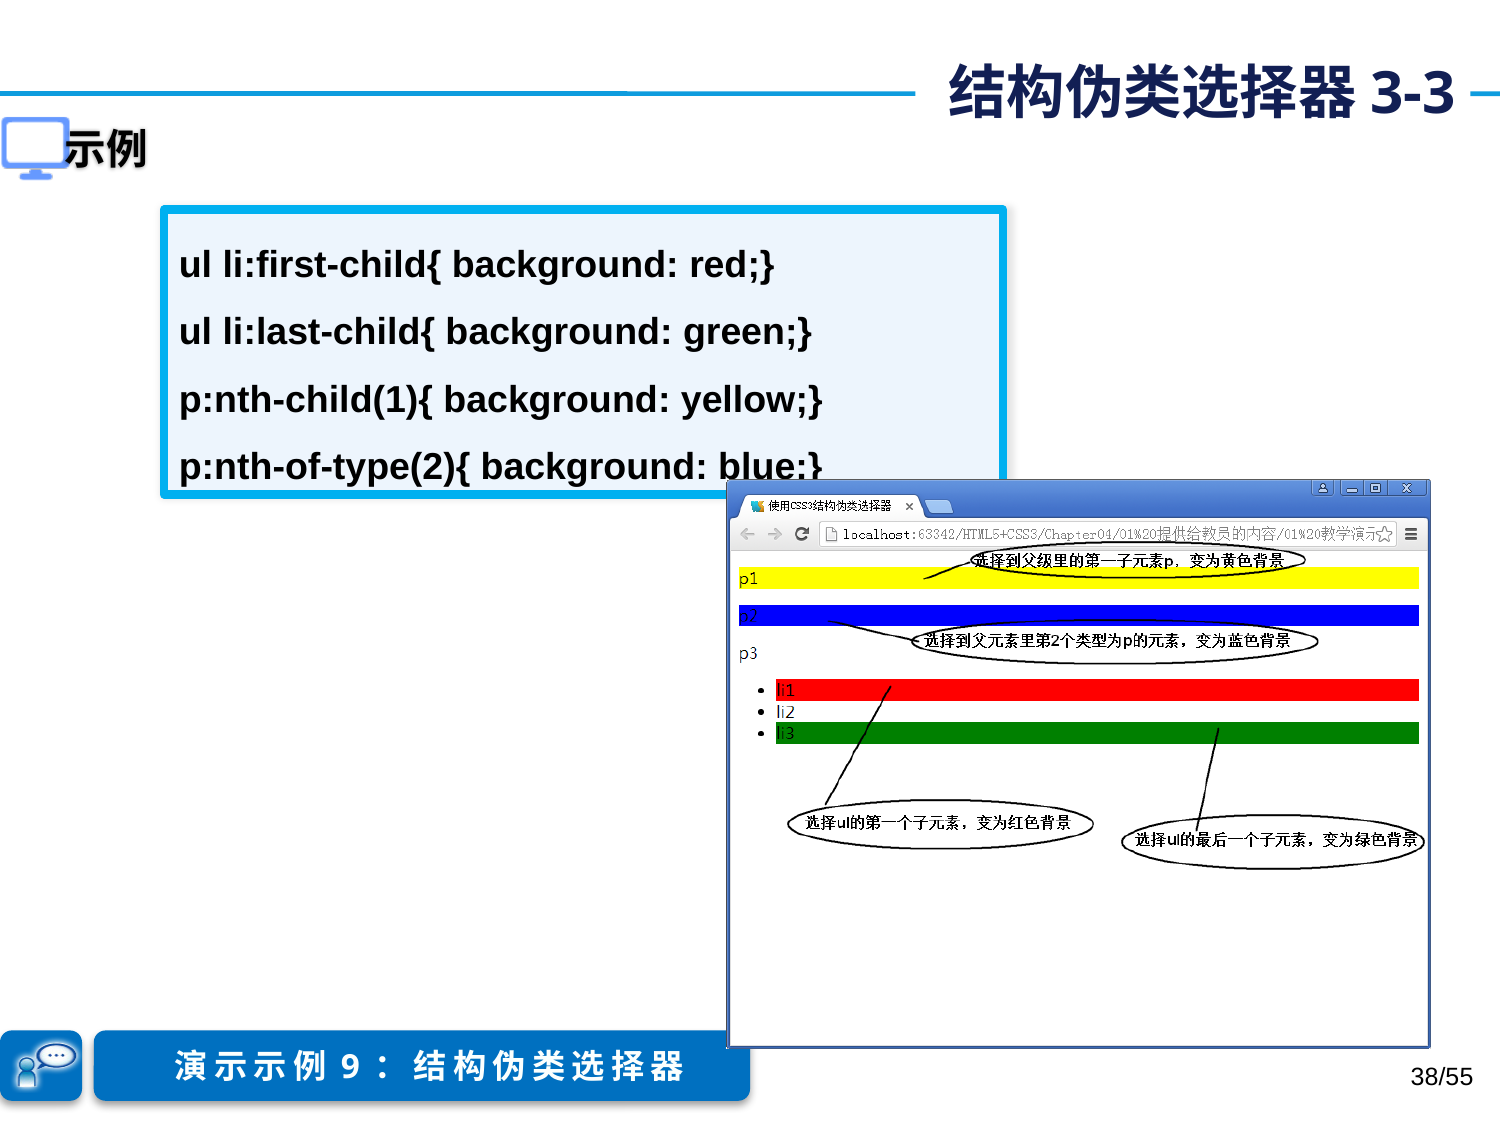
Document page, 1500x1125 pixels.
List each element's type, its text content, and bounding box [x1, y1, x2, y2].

slide_number 38/55 [1138, 1053, 1489, 1114]
picture [726, 479, 1431, 1049]
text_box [0, 113, 165, 182]
text_box ul li:first-child{ background: red;} ul li:last-child{ background: green;} p:nth-child(1){ background: yellow;} p:nth-of-type(2){ background: blue;} [163, 209, 1003, 495]
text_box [0, 1030, 751, 1101]
title 结构伪类选择器3-3 [915, 11, 1471, 168]
